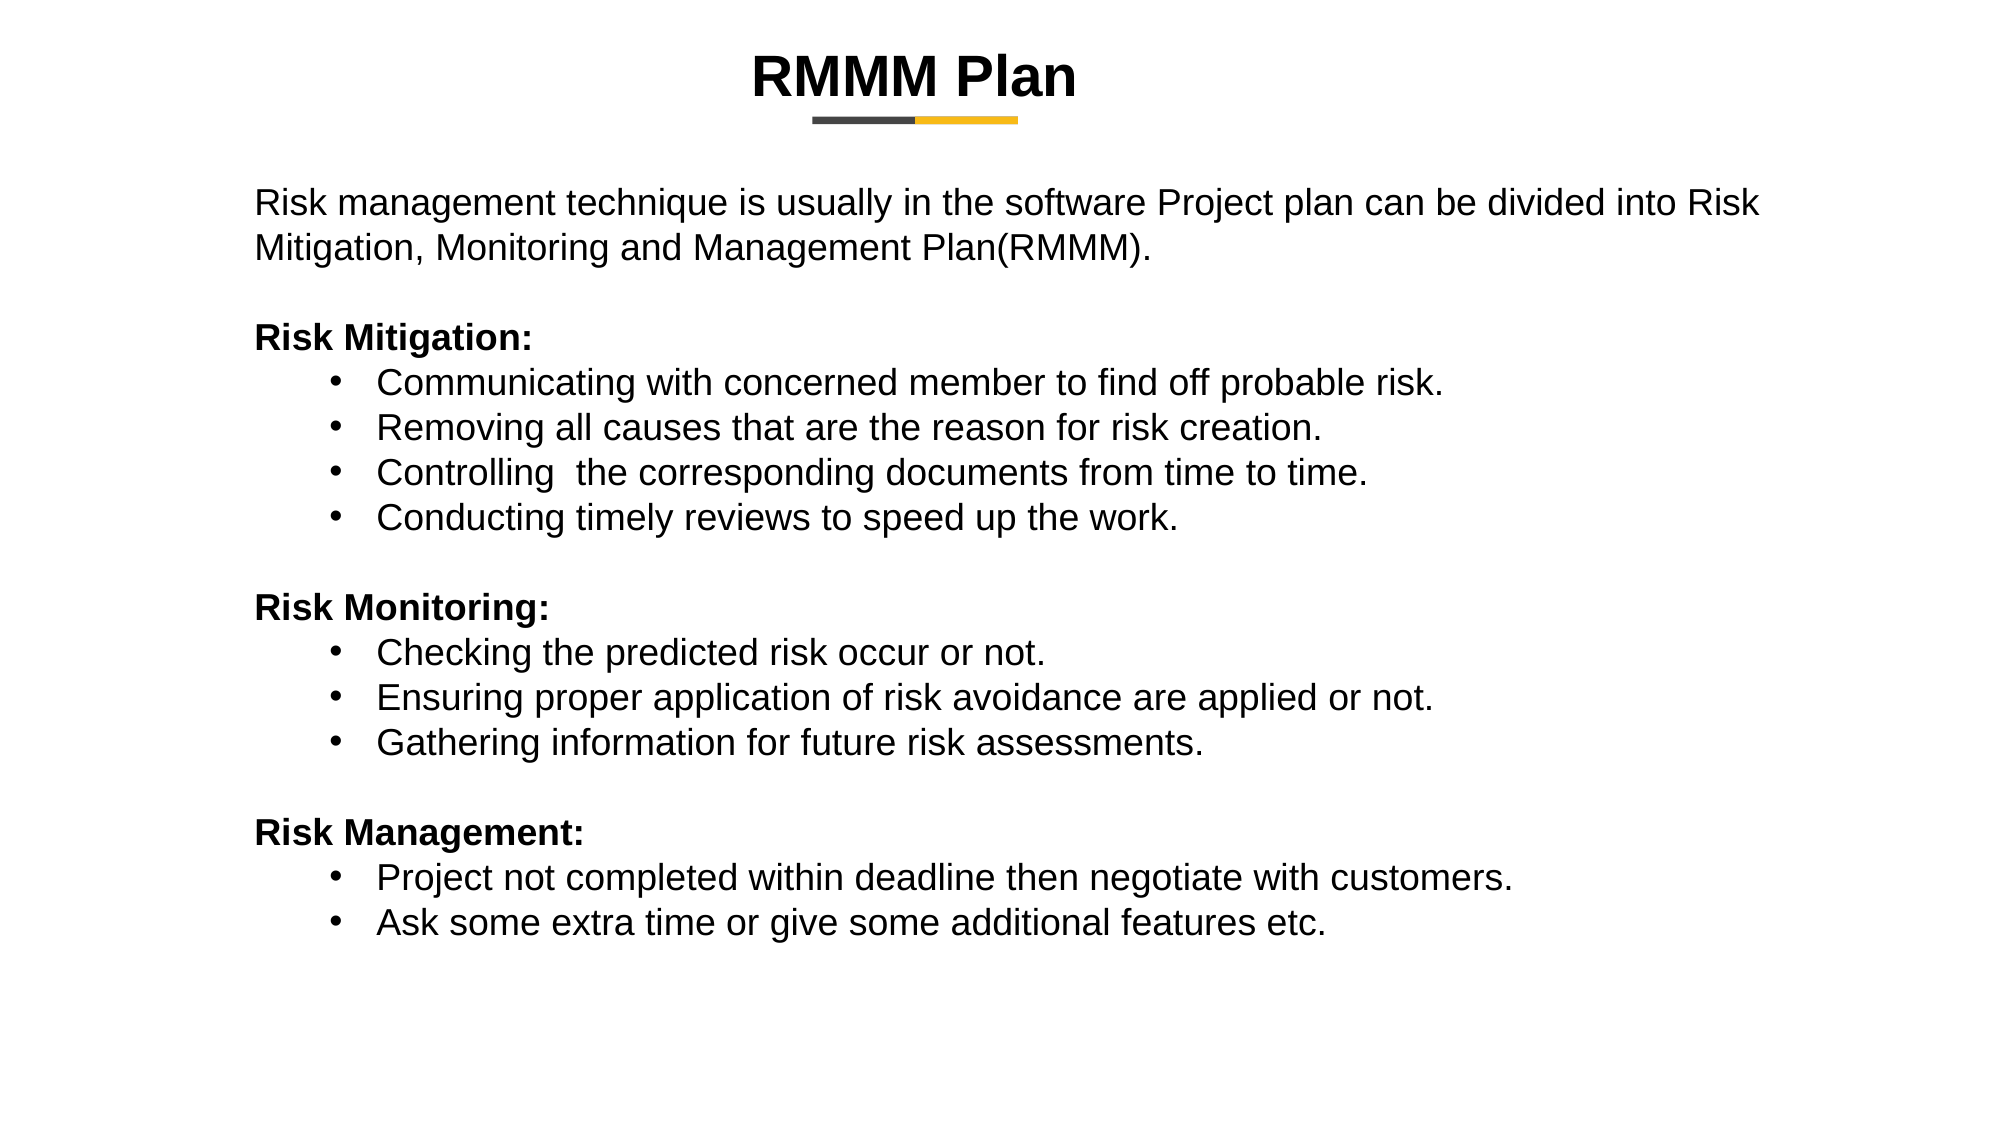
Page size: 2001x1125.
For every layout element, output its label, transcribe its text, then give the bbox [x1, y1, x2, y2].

text_box RMMM Plan [736, 30, 1094, 116]
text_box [812, 116, 1018, 125]
text_box Risk management technique is usually in the software Project plan can be divided into Risk Mitigation, Monitoring and Management Plan(RMMM). Risk Mitigation: Communicating with concerned member to find off probable risk. Removing all causes that are the reason for risk creation. Controlling the corresponding documents from time to time. Conducting timely reviews to speed up the work. Risk Monitoring: Checking the predicted risk occur or not. Ensuring proper application of risk avoidance are applied or not. Gathering information for future risk assessments. Risk Management: Project not completed within deadline then negotiate with customers. Ask some extra time or give some additional features etc. [239, 170, 1920, 996]
